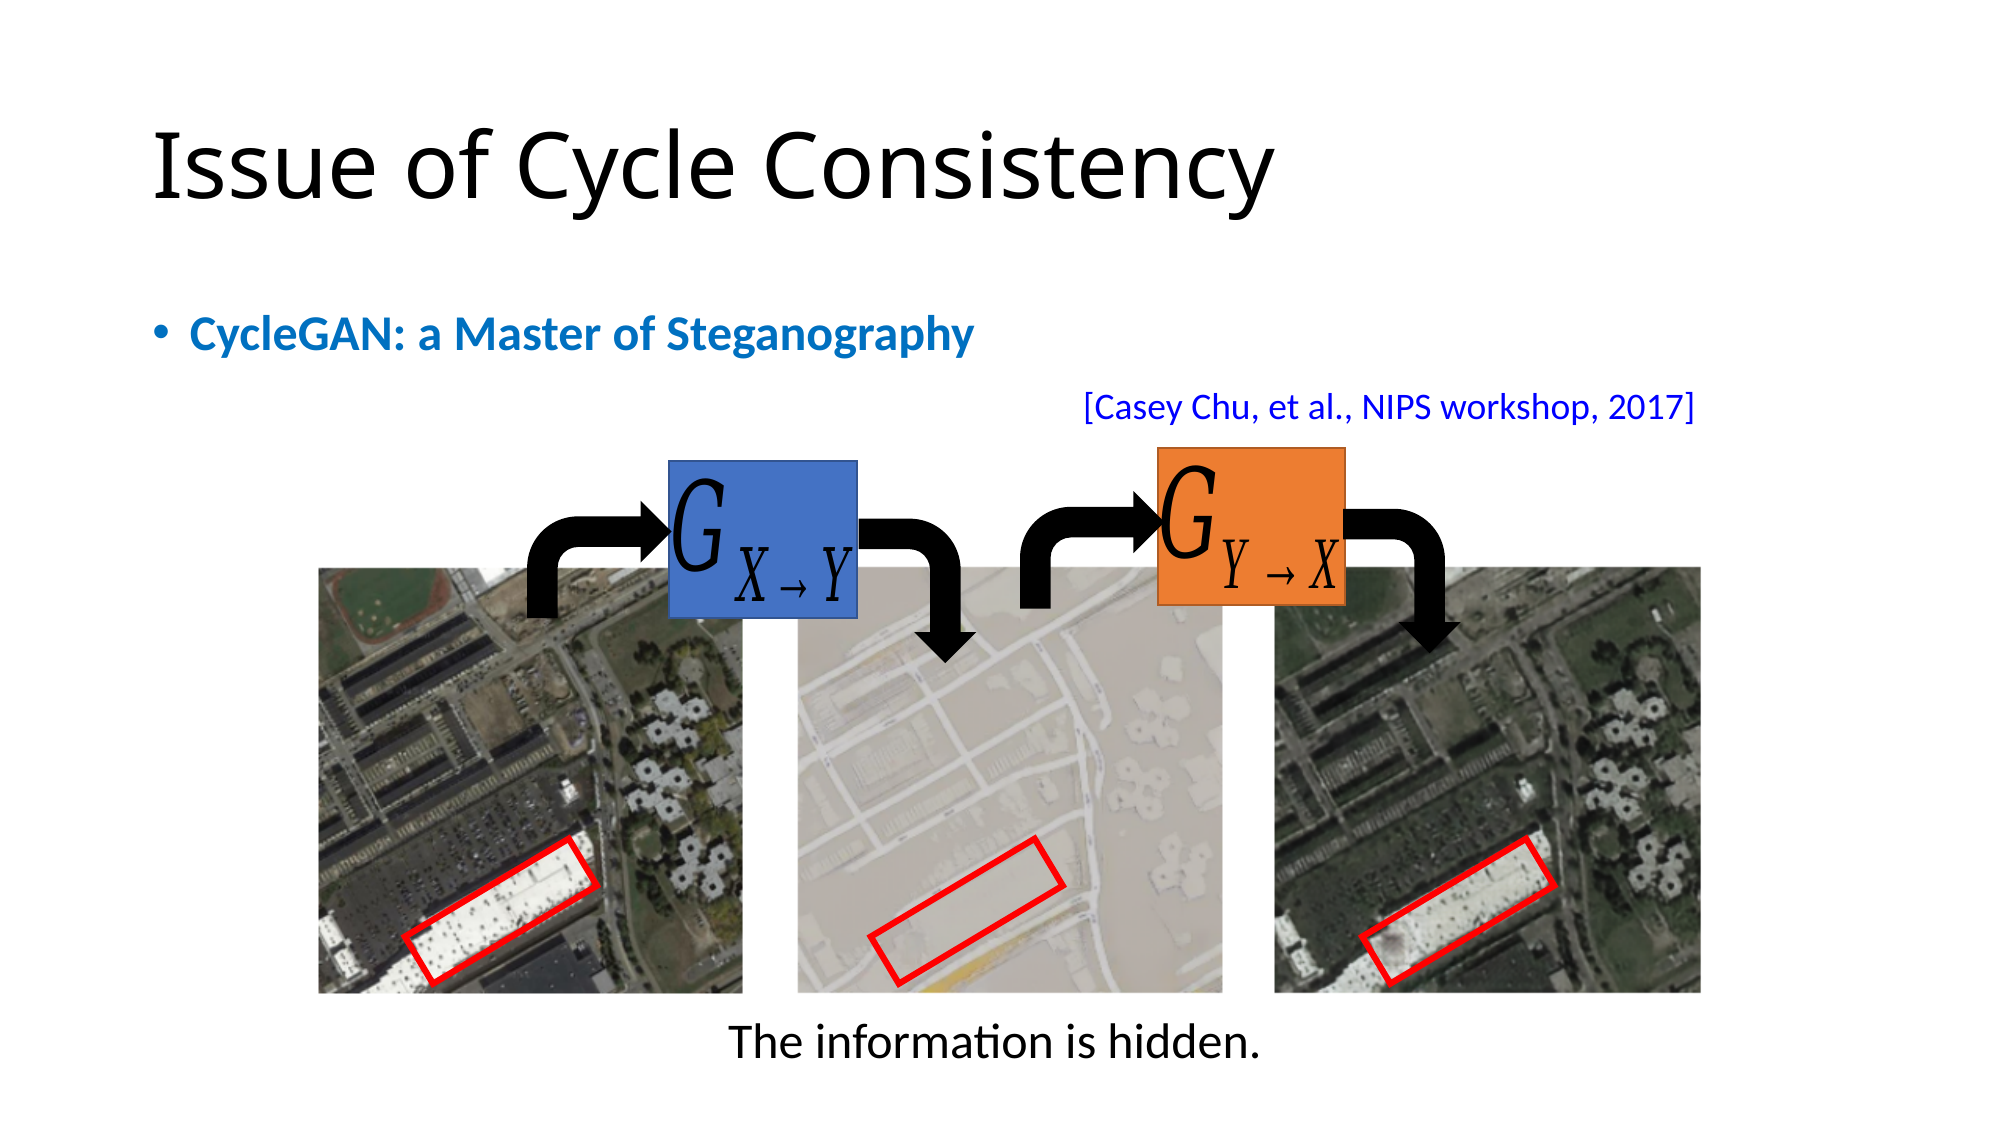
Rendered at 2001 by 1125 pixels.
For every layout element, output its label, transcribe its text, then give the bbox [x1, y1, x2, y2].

picture [1267, 561, 1712, 1001]
list CycleGAN: a Master of Steganography [137, 299, 1863, 1014]
text_box [858, 518, 960, 561]
picture [311, 562, 746, 1000]
picture [795, 561, 1229, 1001]
text_box [1343, 508, 1445, 561]
text_box The information is hidden. [713, 1001, 1311, 1077]
text_box [527, 500, 672, 562]
text_box [1020, 491, 1165, 561]
title Issue of Cycle Consistency [137, 59, 1863, 278]
text_box [Casey Chu, et al., NIPS workshop, 2017] [1068, 374, 1720, 435]
